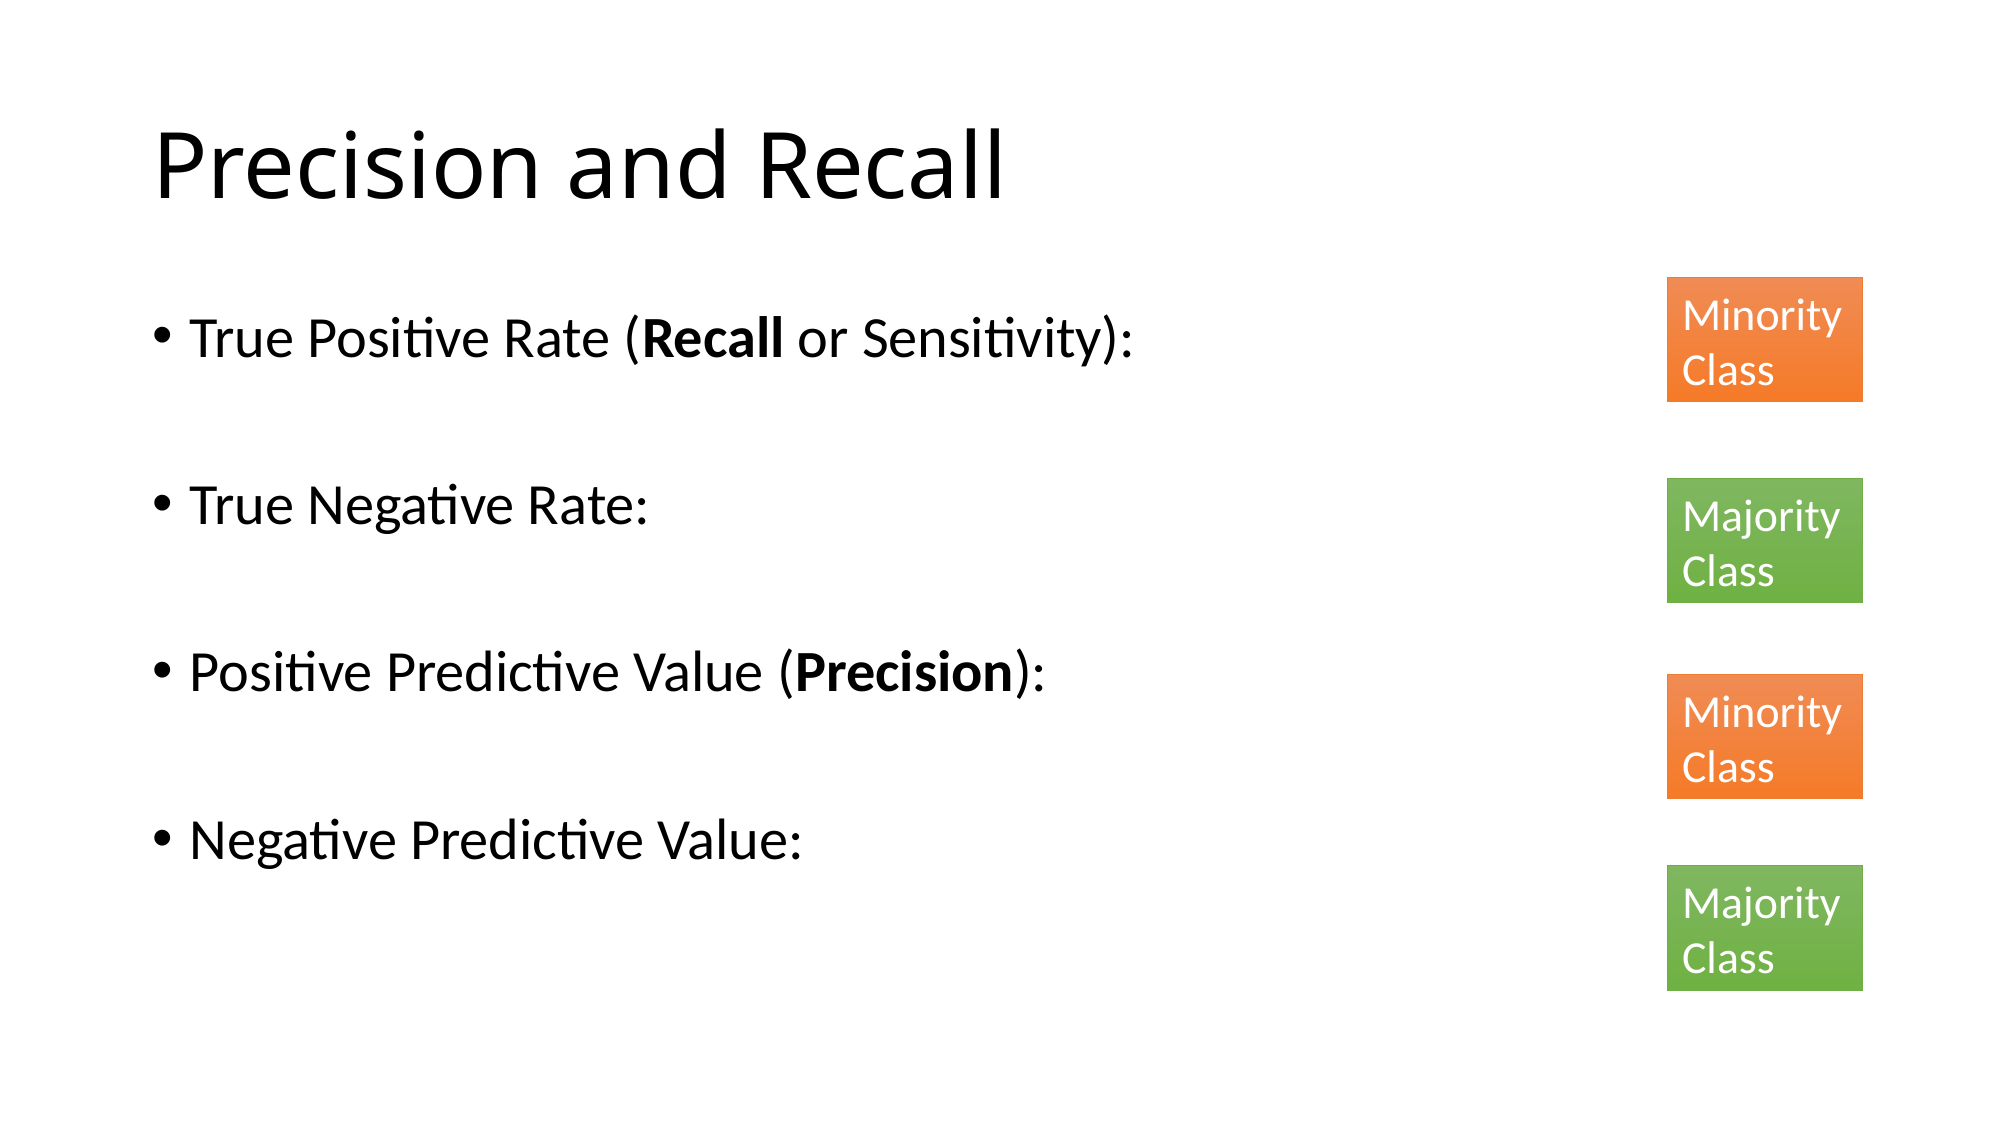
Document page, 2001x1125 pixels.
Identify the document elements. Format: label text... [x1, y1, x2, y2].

title Precision and Recall [137, 59, 1863, 278]
text_box Minority Class [1667, 674, 1863, 799]
text_box Majority Class [1667, 865, 1863, 991]
text_box Minority Class [1667, 277, 1863, 402]
text_box Majority Class [1667, 478, 1863, 603]
